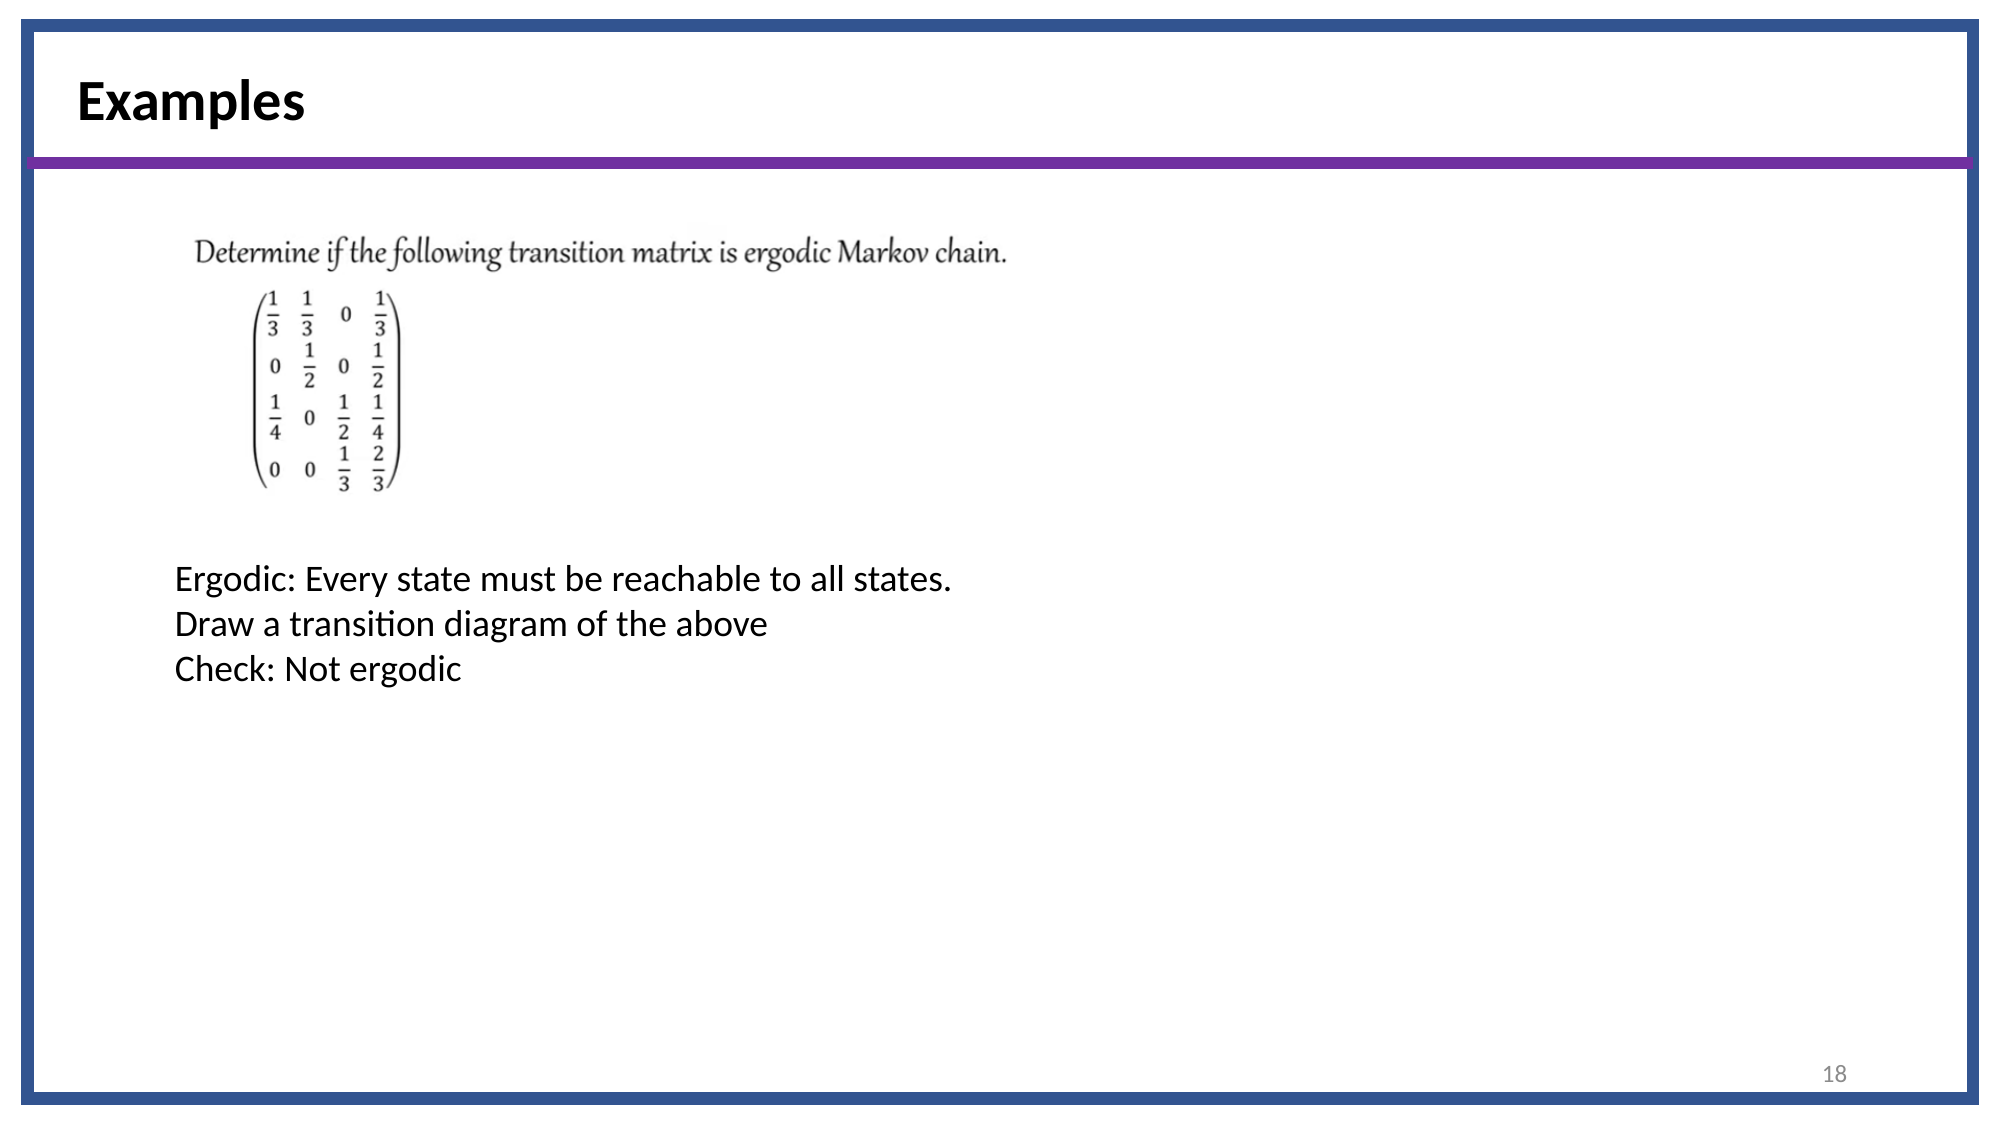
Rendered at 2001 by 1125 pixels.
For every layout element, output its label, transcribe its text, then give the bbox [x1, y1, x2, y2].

text_box Examples [62, 54, 334, 140]
picture [182, 222, 1028, 514]
slide_number 18 [1412, 1042, 1863, 1103]
text_box [27, 24, 1974, 1099]
text_box Ergodic: Every state must be reachable to all states. Draw a transition diagram of the above Check: Not ergodic [159, 546, 1400, 697]
